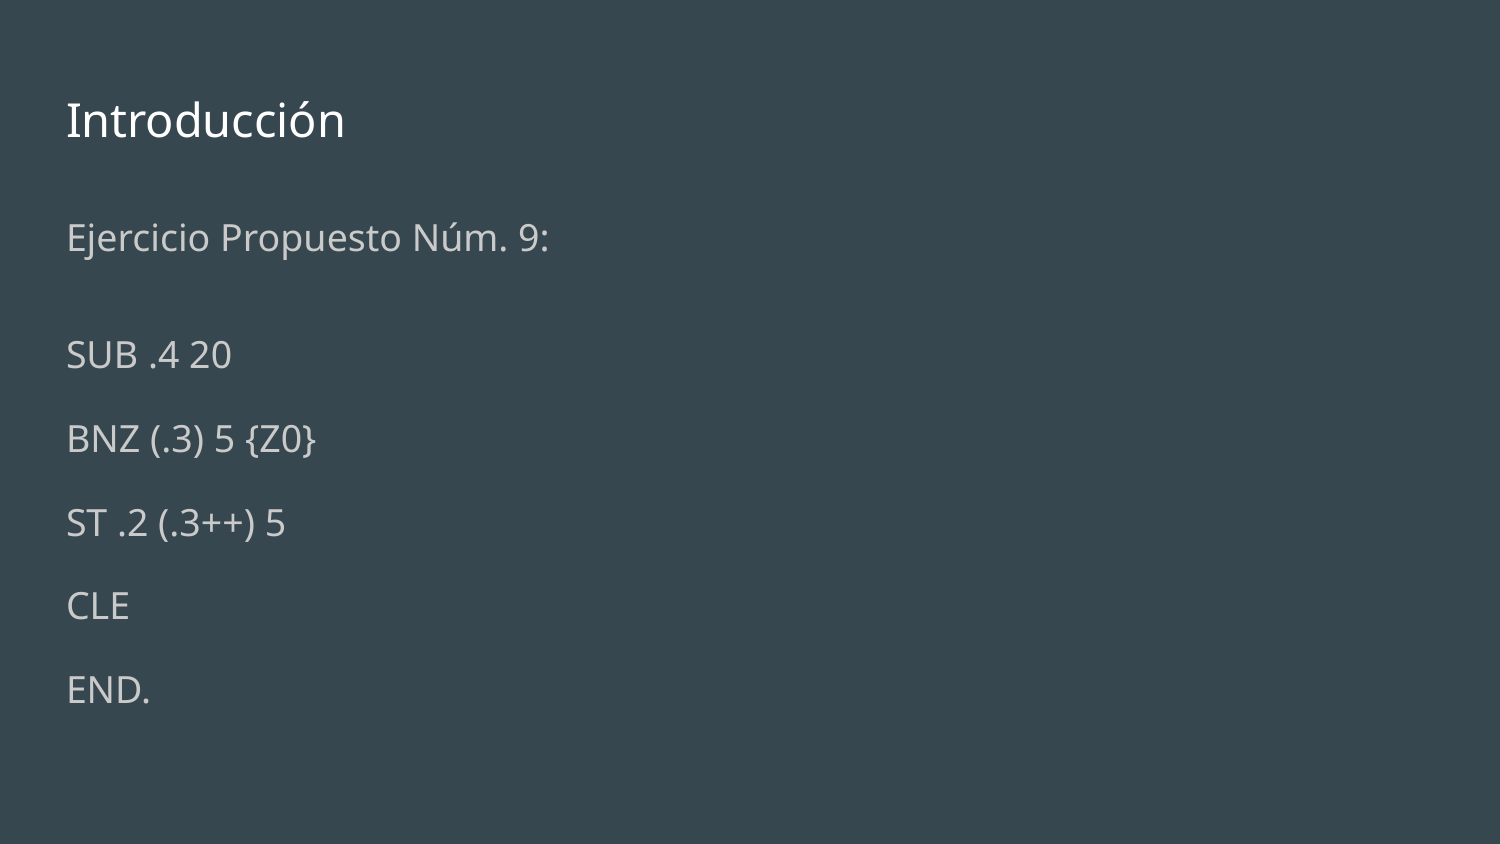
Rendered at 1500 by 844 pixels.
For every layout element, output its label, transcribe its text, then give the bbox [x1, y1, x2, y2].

list Ejercicio Propuesto Núm. 9: SUB .4 20 BNZ (.3) 5 {Z0} ST .2 (.3++) 5 CLE END. [51, 189, 1449, 750]
title Introducción [51, 72, 1449, 167]
